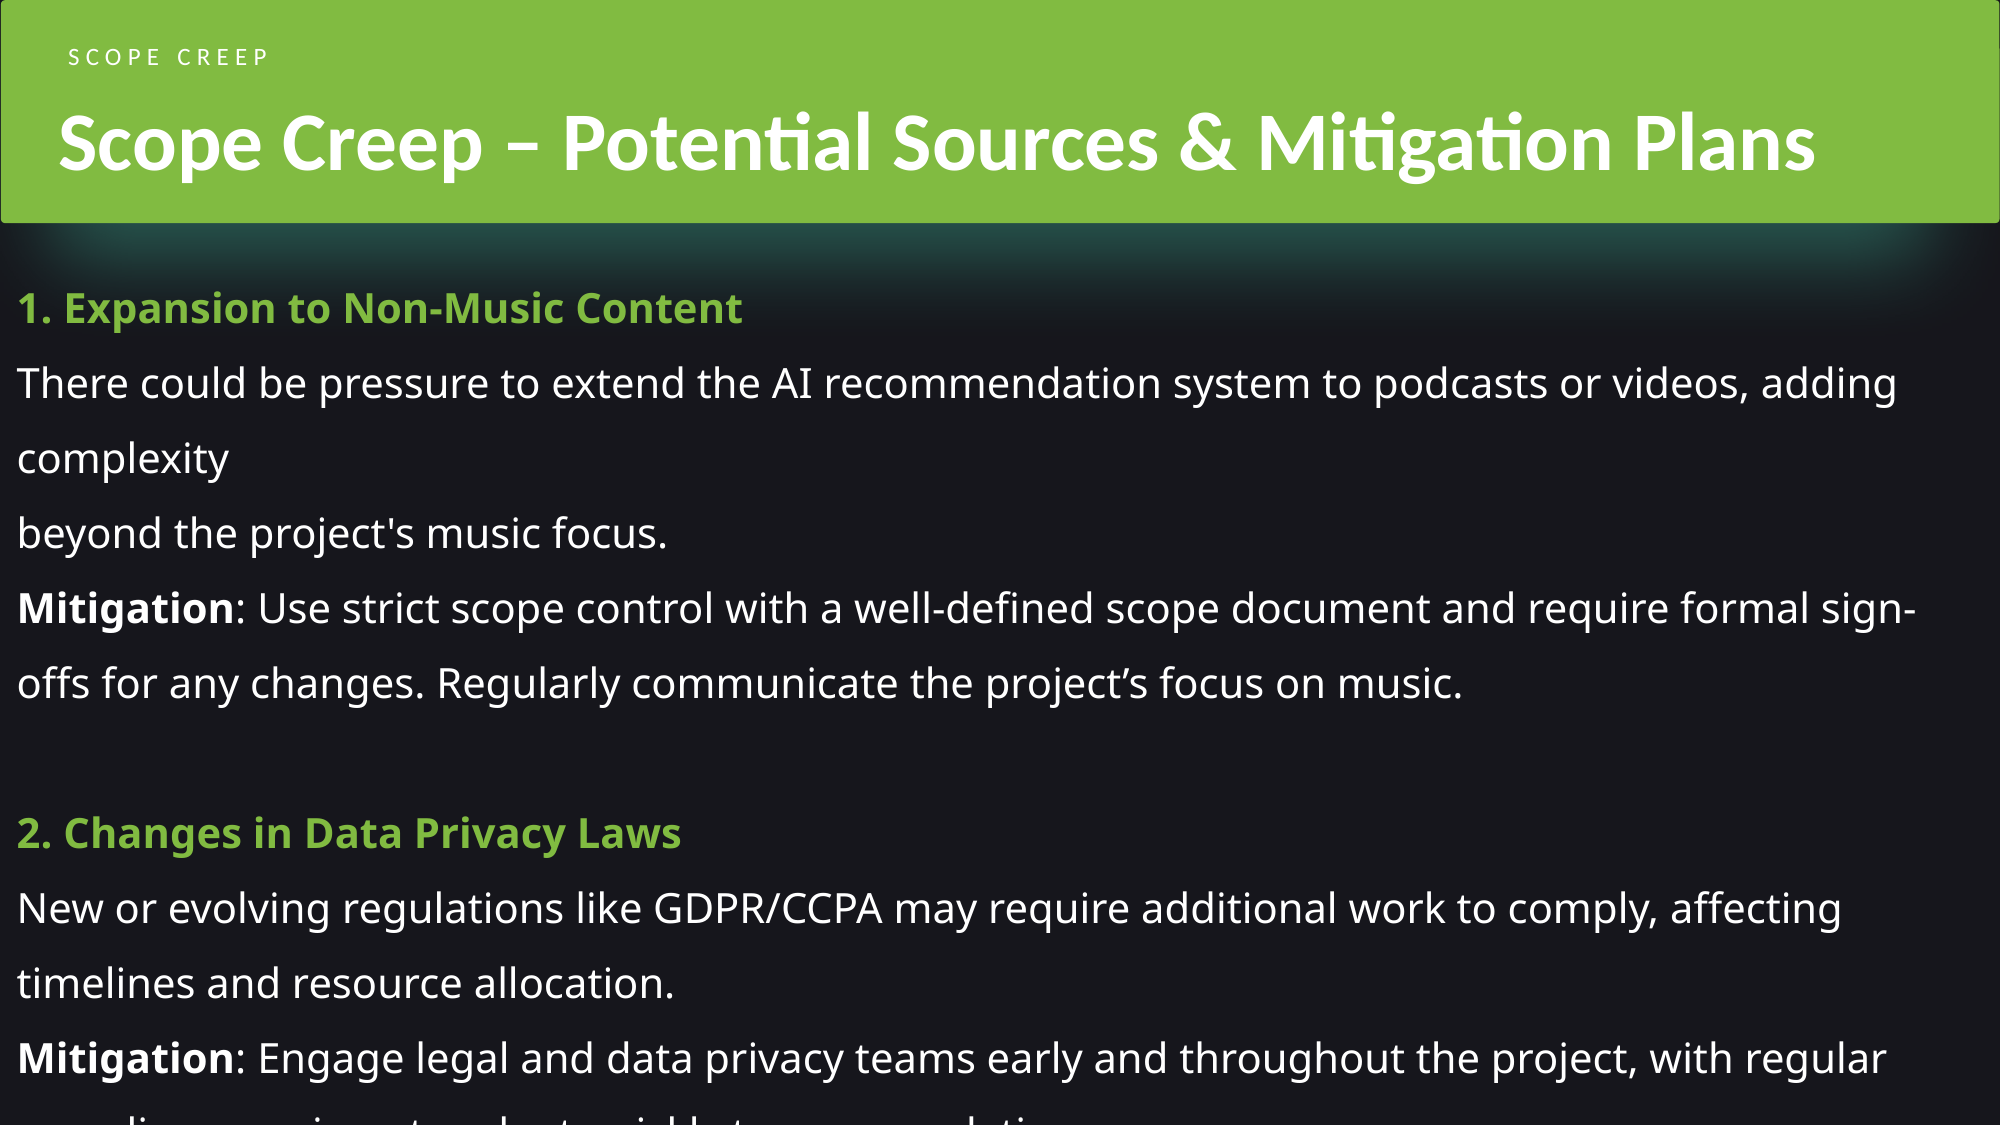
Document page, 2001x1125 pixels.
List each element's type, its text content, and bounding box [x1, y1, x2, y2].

text_box SCOPE CREEP [53, 33, 651, 79]
text_box 1. Expansion to Non-Music Content There could be pressure to extend the AI recommendation system to podcasts or videos, adding complexity beyond the project's music focus. Mitigation: Use strict scope control with a well-defined scope document and require formal sign-offs for any changes. Regularly communicate the project’s focus on music. 2. Changes in Data Privacy Laws New or evolving regulations like GDPR/CCPA may require additional work to comply, affecting timelines and resource allocation. Mitigation: Engage legal and data privacy teams early and throughout the project, with regular compliance reviews to adapt quickly to new regulations. [1, 248, 2000, 1125]
text_box Scope Creep – Potential Sources & Mitigation Plans [43, 79, 1932, 248]
text_box [0, 0, 2000, 225]
